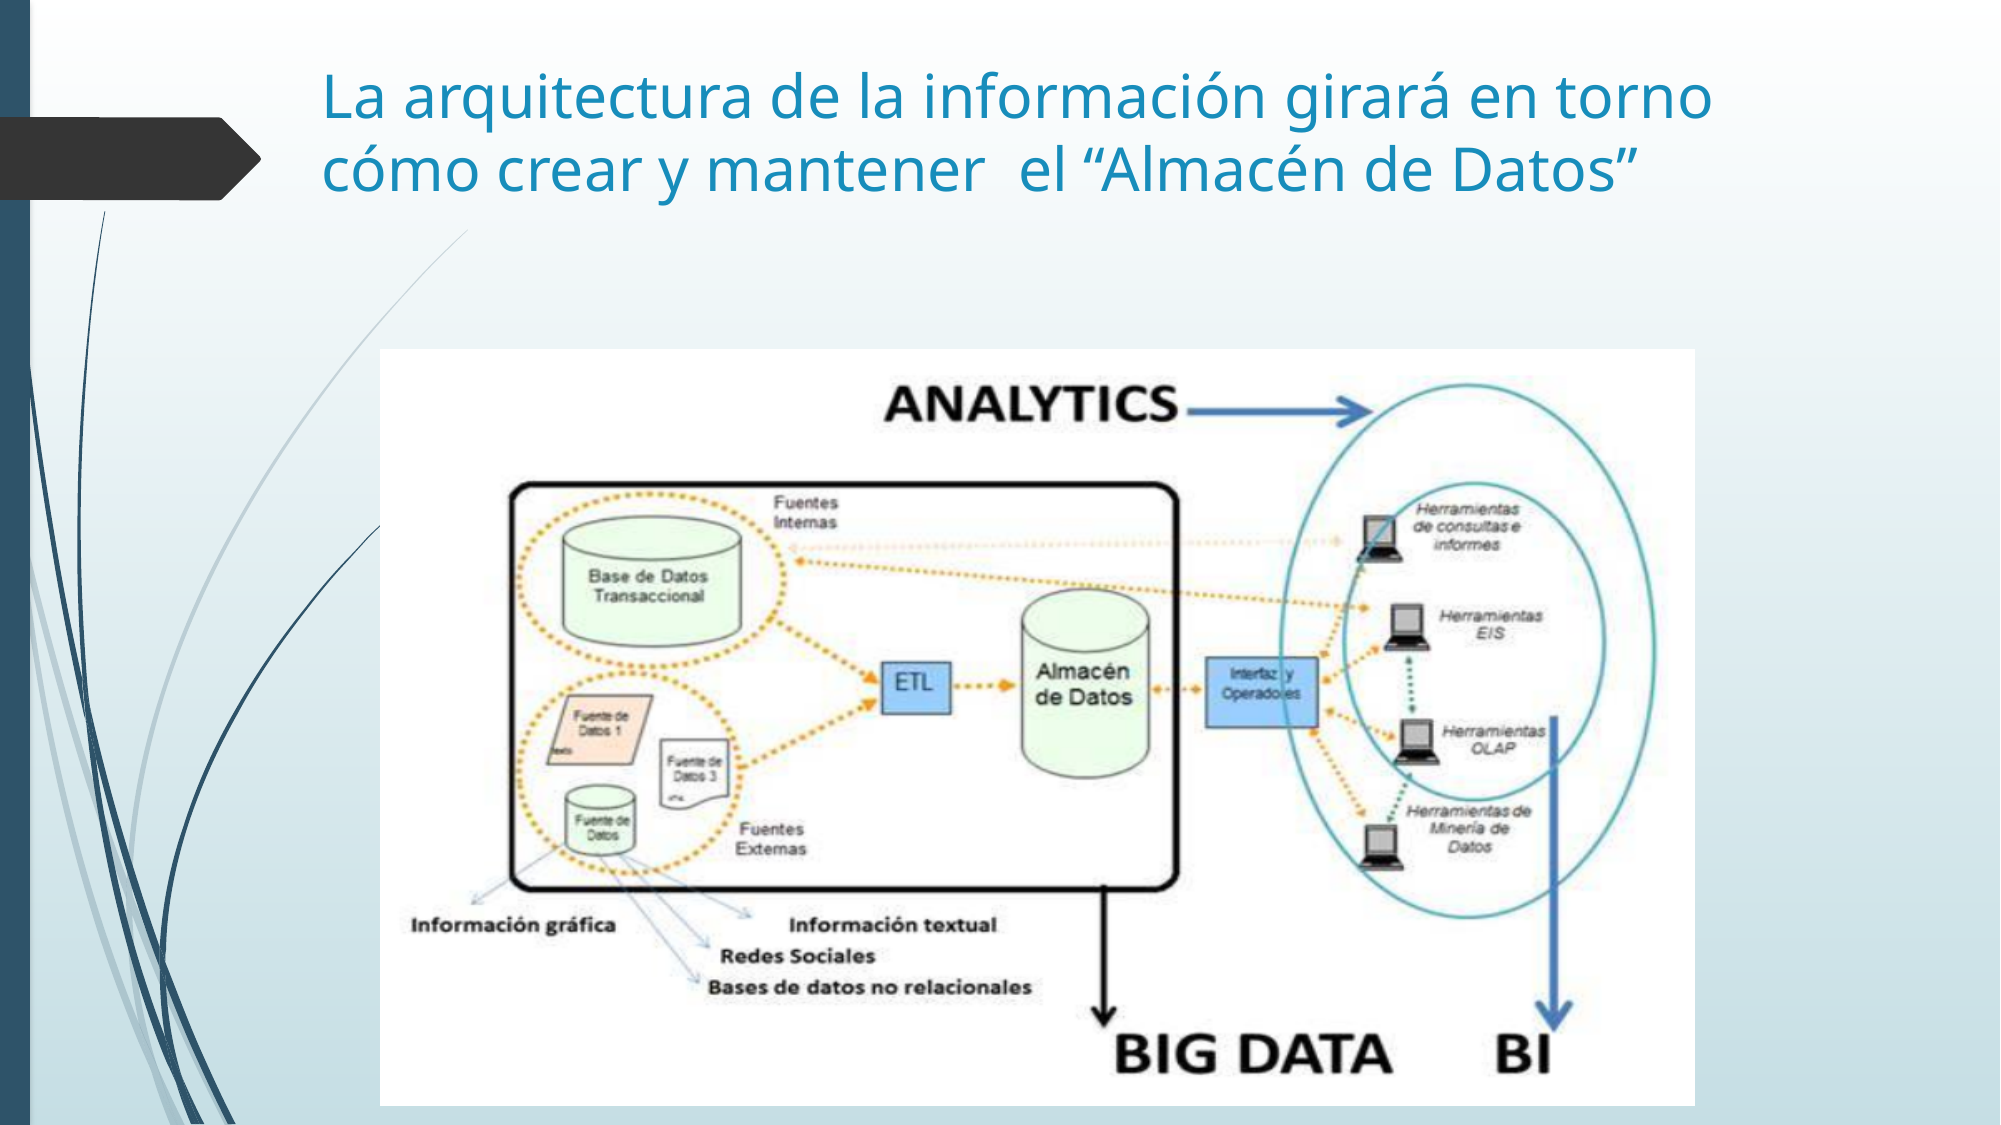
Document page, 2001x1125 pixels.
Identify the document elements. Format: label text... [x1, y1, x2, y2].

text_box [743, 432, 1024, 794]
picture [380, 349, 1696, 1107]
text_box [1091, 923, 1247, 1105]
title La arquitectura de la información girará en torno cómo crear y mantener el “Almacén de Datos” [306, 50, 1769, 261]
